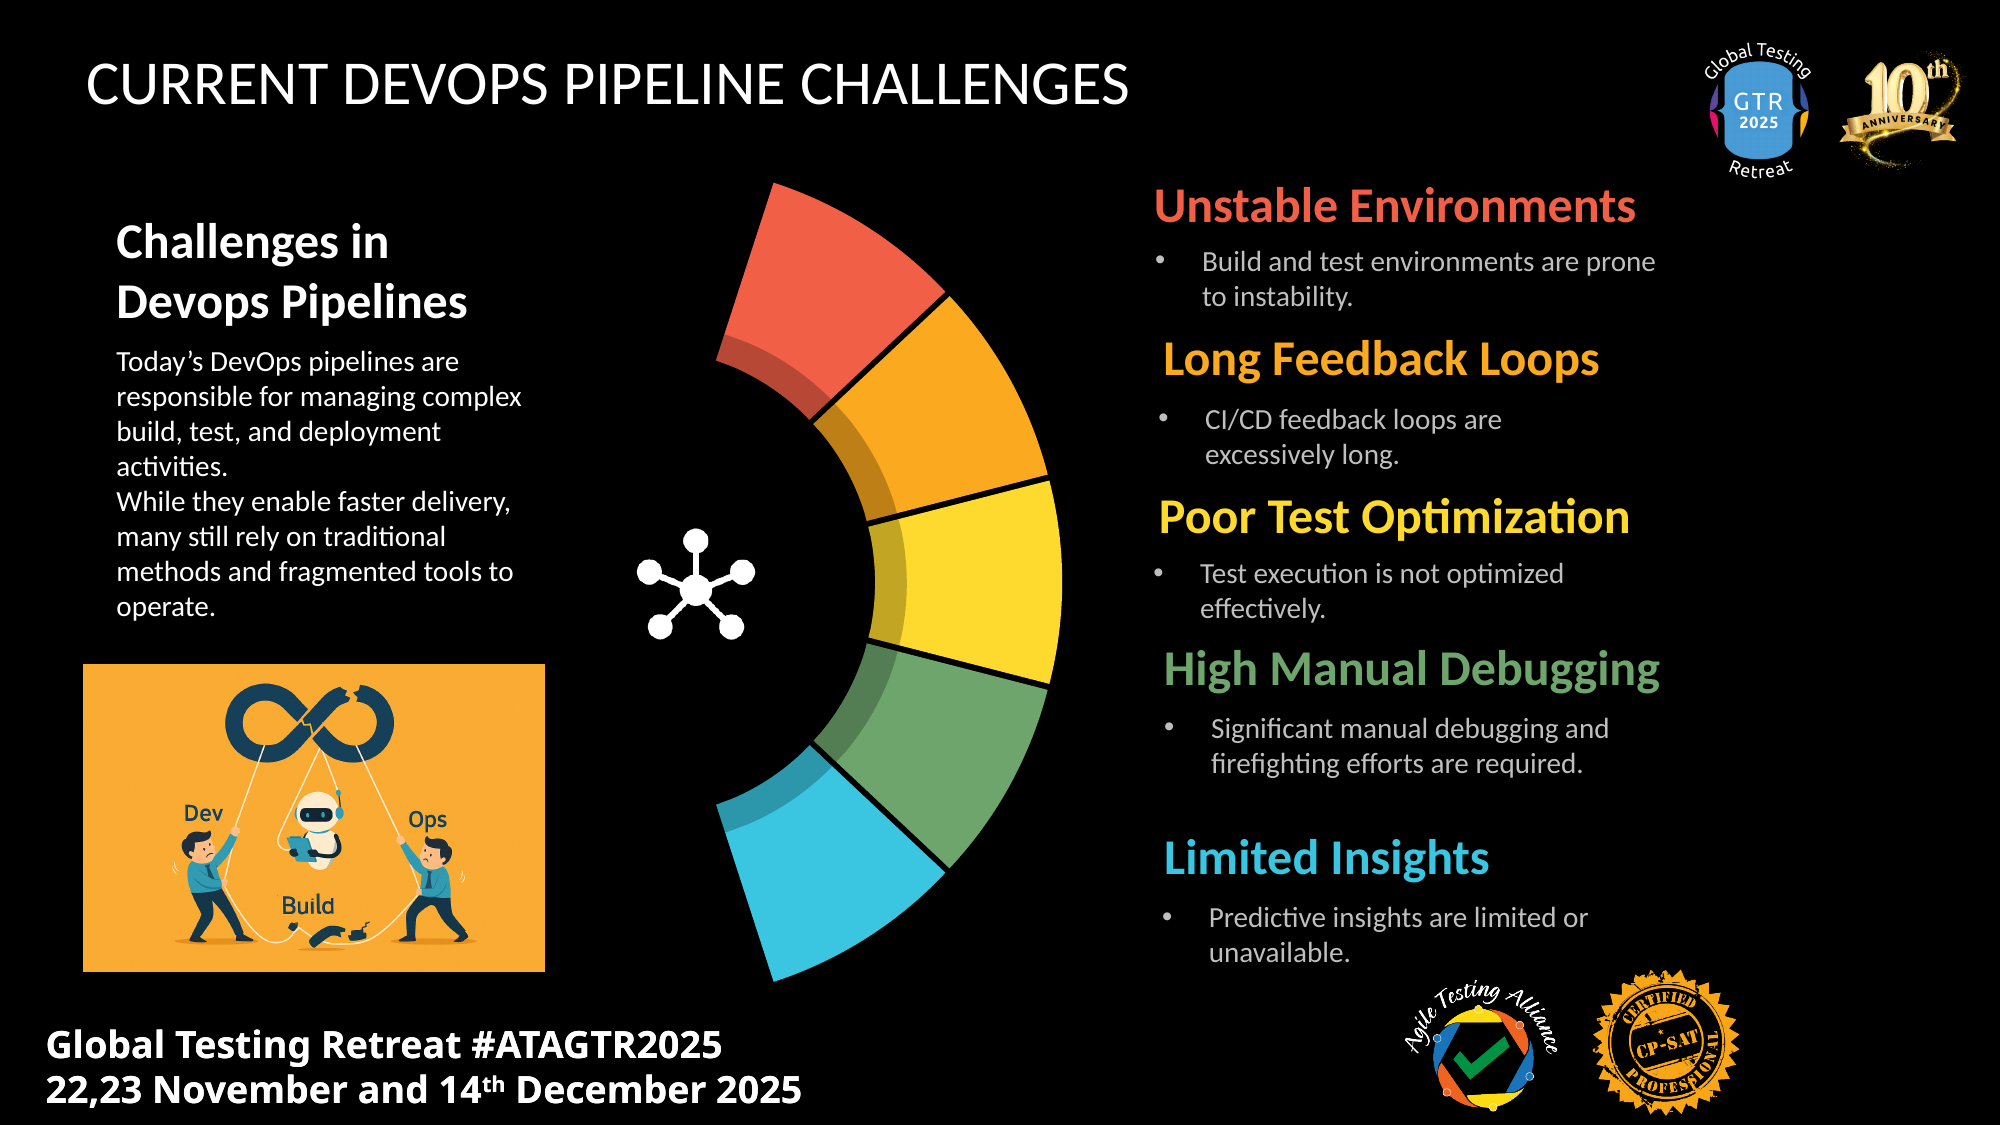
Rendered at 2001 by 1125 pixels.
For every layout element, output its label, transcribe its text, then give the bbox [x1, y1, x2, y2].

text_box [813, 403, 897, 522]
text_box [725, 767, 946, 982]
text_box [813, 643, 898, 762]
text_box [715, 334, 831, 420]
text_box [835, 296, 1048, 514]
picture [1401, 978, 1561, 1125]
text_box [716, 745, 833, 833]
picture [1586, 963, 1746, 1122]
text_box Current DevOps Pipeline Challenges [71, 0, 1516, 126]
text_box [1144, 596, 1701, 788]
text_box [868, 519, 907, 646]
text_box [1126, 816, 1631, 978]
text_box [1141, 317, 1639, 479]
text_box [116, 199, 555, 563]
text_box [836, 651, 1048, 869]
text_box [724, 182, 946, 400]
picture [83, 664, 545, 972]
text_box [899, 480, 1063, 684]
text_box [1149, 163, 1679, 321]
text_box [1126, 476, 1690, 634]
picture [1689, 22, 1968, 186]
picture [620, 508, 771, 659]
